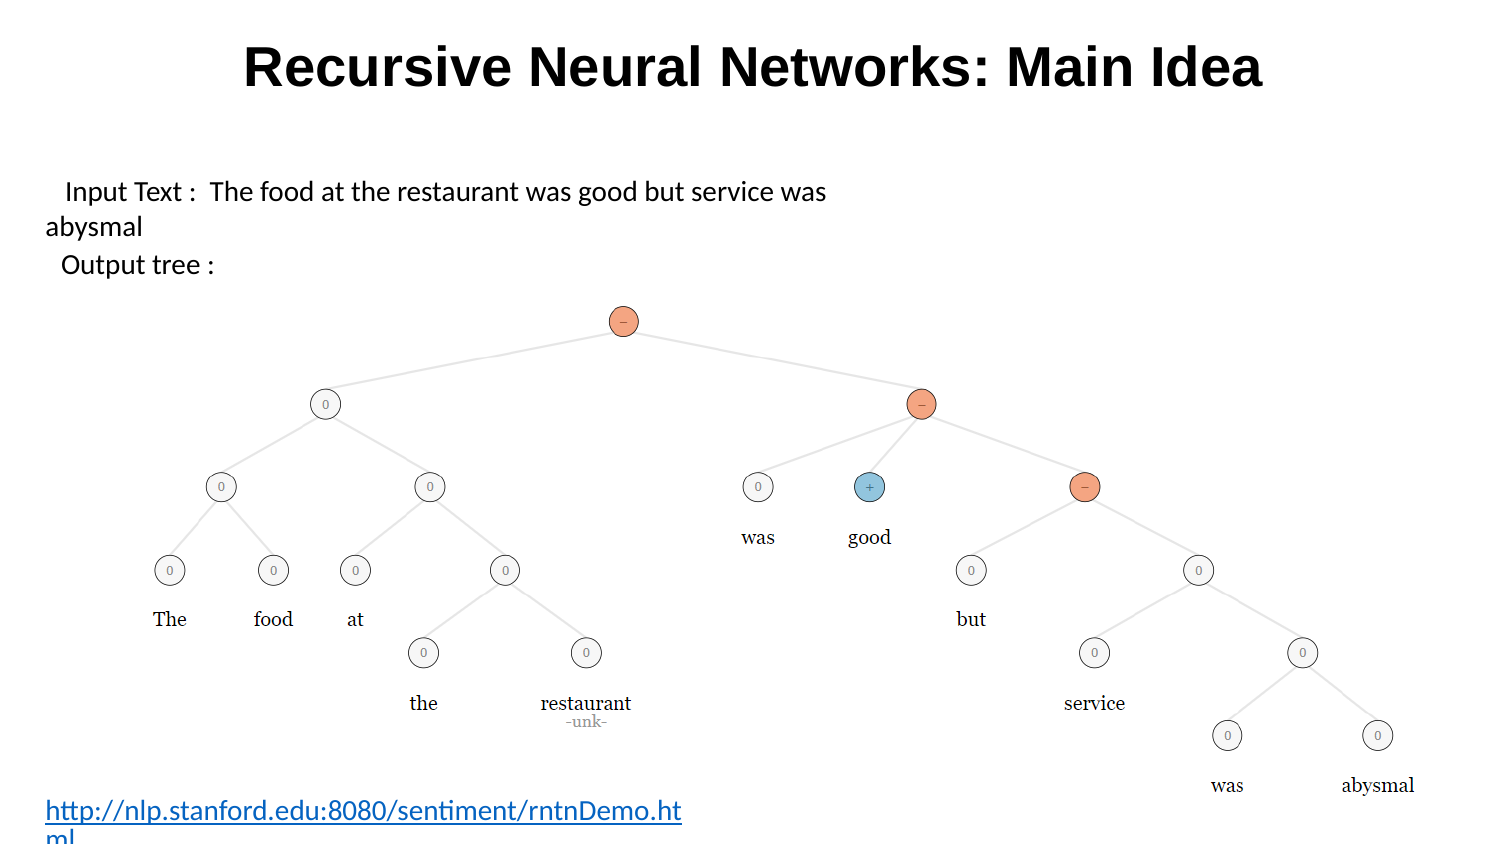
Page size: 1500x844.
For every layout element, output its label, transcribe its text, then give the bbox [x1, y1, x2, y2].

text_box Recursive Neural Networks: Main Idea [138, 10, 1369, 104]
text_box http://nlp.stanford.edu:8080/sentiment/rntnDemo.html [34, 786, 89, 832]
picture [94, 239, 1447, 832]
text_box Input Text : The food at the restaurant was good but service was abysmal [34, 166, 923, 213]
text_box Output tree : [49, 239, 93, 286]
